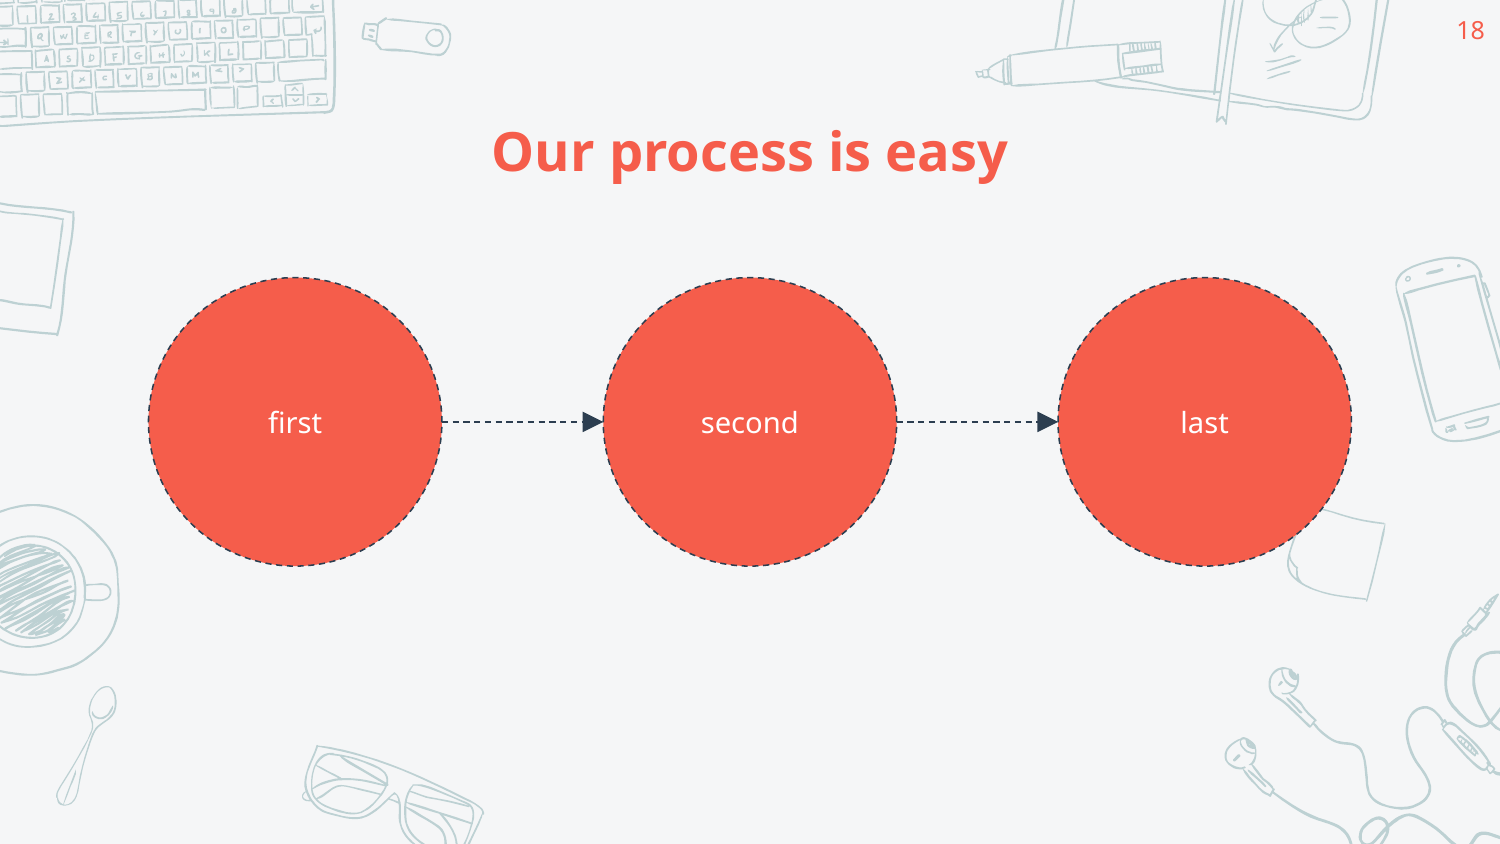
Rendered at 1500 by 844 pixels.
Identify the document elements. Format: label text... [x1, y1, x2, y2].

title Our process is easy [185, 102, 1315, 198]
text_box first [148, 277, 442, 567]
slide_number 18 [1435, 0, 1500, 53]
text_box last [1058, 277, 1352, 567]
text_box second [603, 277, 897, 567]
